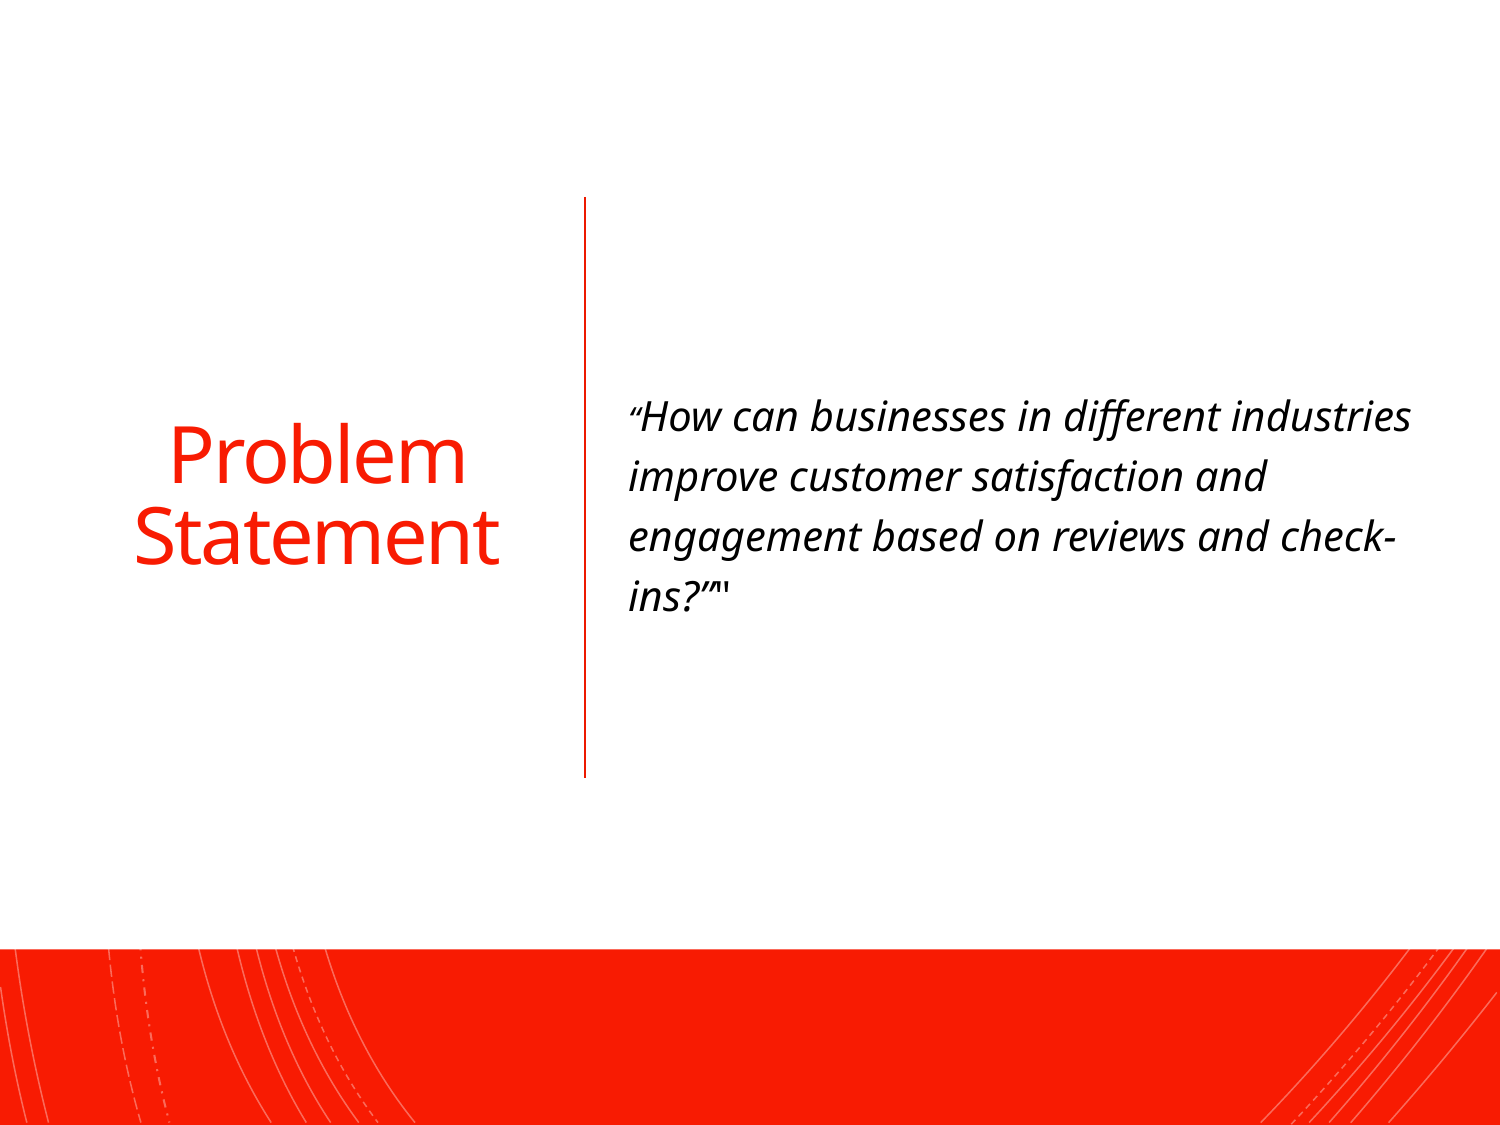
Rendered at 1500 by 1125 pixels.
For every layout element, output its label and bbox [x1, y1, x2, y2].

text_box [0, 0, 1498, 1125]
